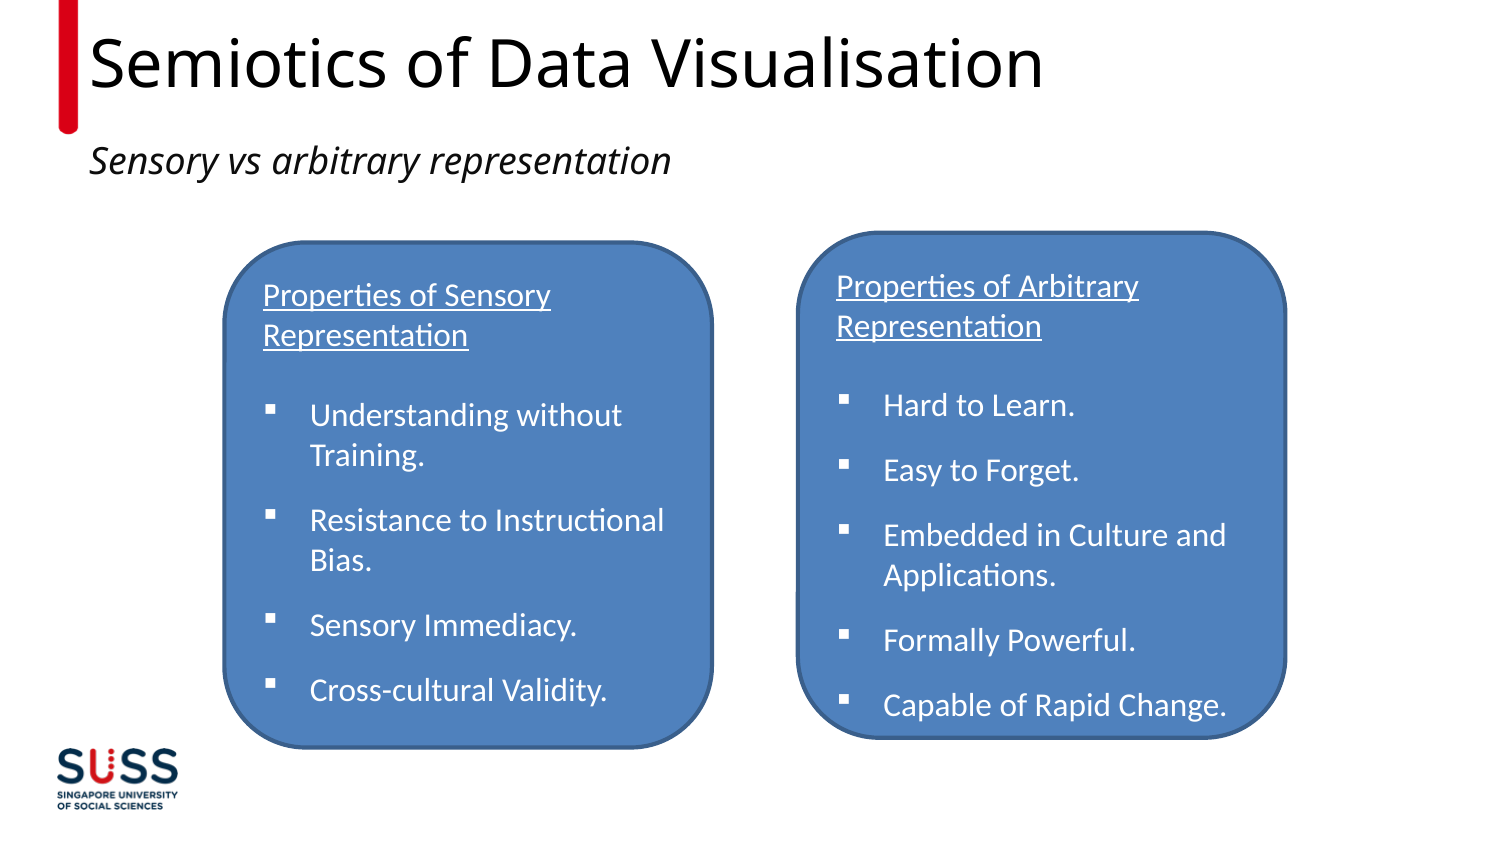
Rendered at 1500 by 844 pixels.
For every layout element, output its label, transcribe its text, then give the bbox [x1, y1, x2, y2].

title Semiotics of Data Visualisation [74, 13, 1451, 111]
text_box Sensory vs arbitrary representation [74, 129, 1480, 198]
text_box Properties of Sensory Representation Understanding without Training. Resistance to Instructional Bias. Sensory Immediacy. Cross-cultural Validity. [224, 242, 712, 748]
text_box Properties of Arbitrary Representation Hard to Learn. Easy to Forget. Embedded in Culture and Applications. Formally Powerful. Capable of Rapid Change. [797, 232, 1286, 738]
picture [57, 748, 178, 810]
picture [57, 0, 81, 150]
